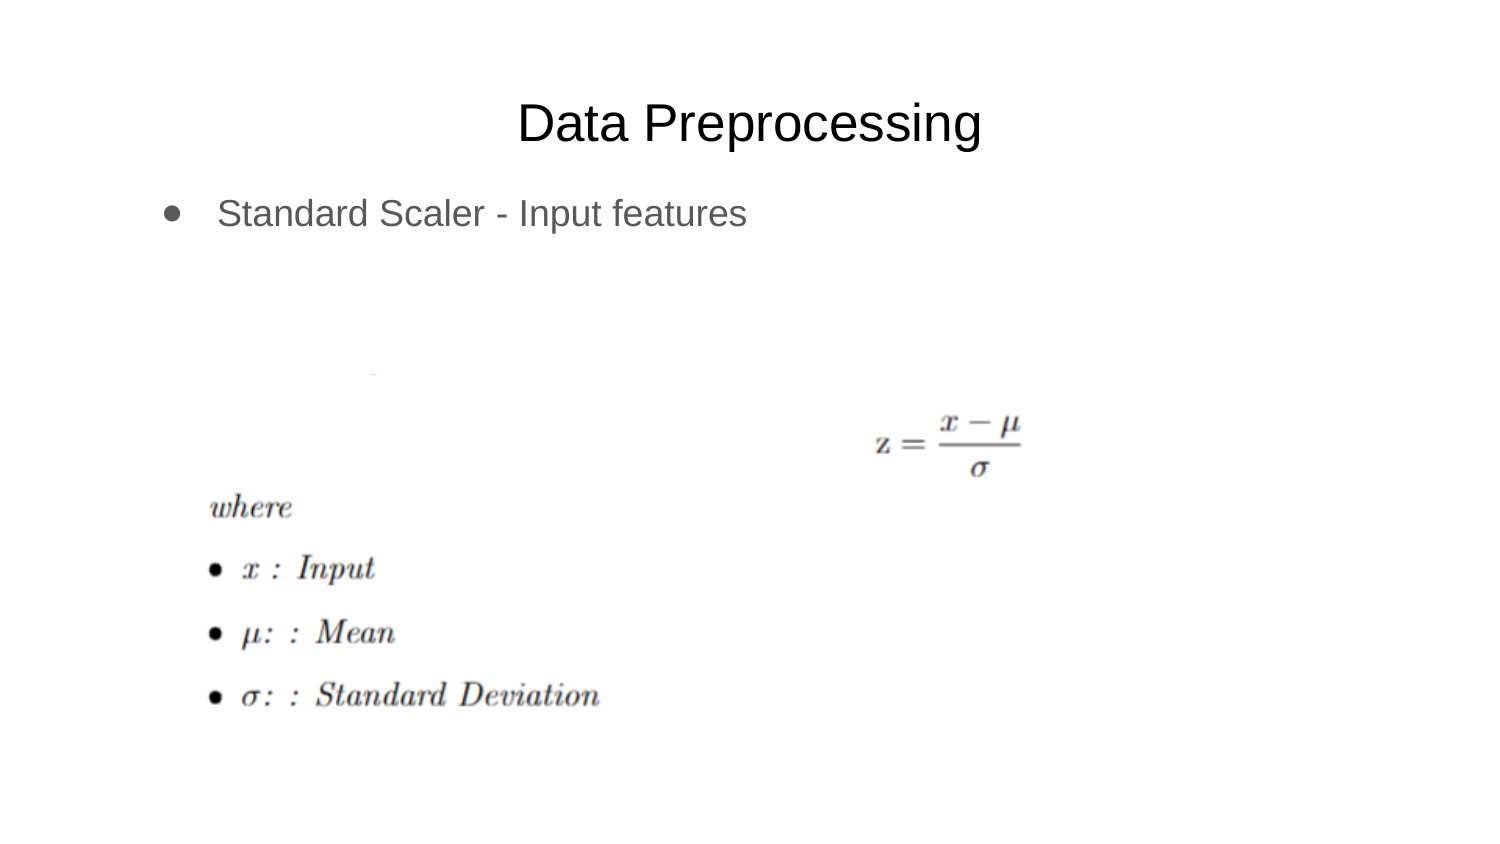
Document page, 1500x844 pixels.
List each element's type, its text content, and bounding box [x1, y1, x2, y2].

picture [165, 374, 1245, 733]
title Data Preprocessing [51, 72, 1449, 167]
list Standard Scaler - Input features [127, 166, 1401, 353]
